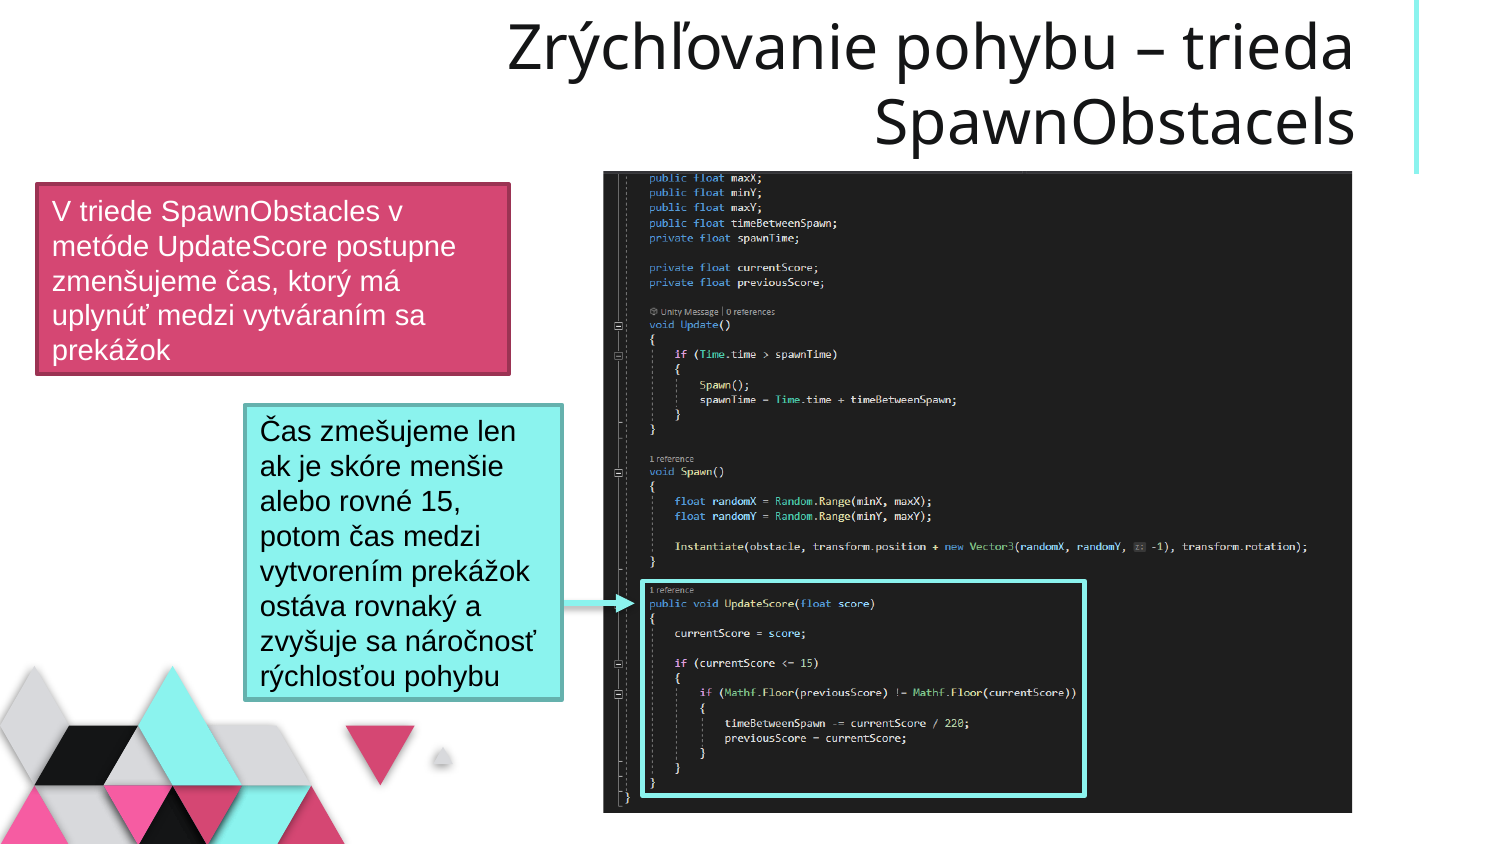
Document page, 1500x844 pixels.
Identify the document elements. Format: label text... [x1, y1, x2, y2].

picture [603, 171, 1353, 813]
title Zrýchľovanie pohybu – trieda SpawnObstacels [43, 76, 1372, 172]
text_box Čas zmešujeme len ak je skóre menšie alebo rovné 15, potom čas medzi vytvorením prekážok ostáva rovnaký a zvyšuje sa náročnosť rýchlosťou pohybu [244, 404, 563, 700]
text_box V triede SpawnObstacles v metóde UpdateScore postupne zmenšujeme čas, ktorý má uplynúť medzi vytváraním sa prekážok [36, 184, 509, 375]
